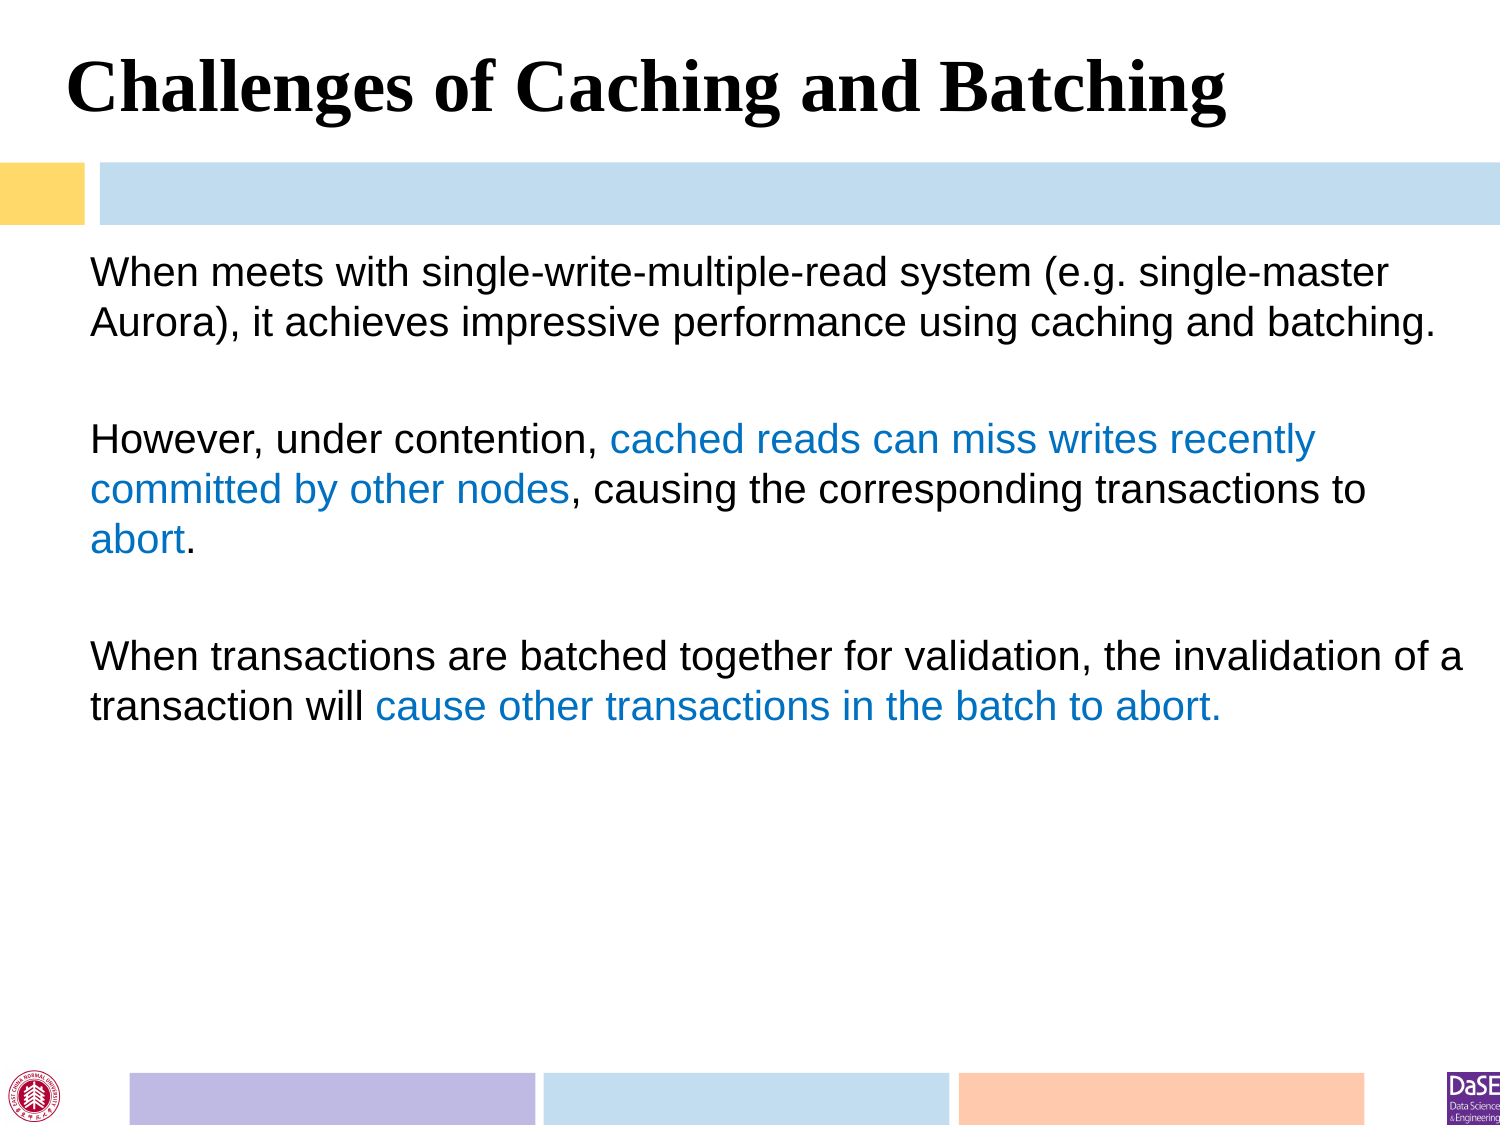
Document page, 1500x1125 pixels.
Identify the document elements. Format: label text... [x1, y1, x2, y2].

picture [5, 1067, 63, 1125]
title Challenges of Caching and Batching [50, 0, 1459, 175]
list When meets with single-write-multiple-read system (e.g. single-master Aurora), it achieves impressive performance using caching and batching. However, under contention, cached reads can miss writes recently committed by other nodes, causing the corresponding transactions to abort. When transactions are batched together for validation, the invalidation of a transaction will cause other transactions in the batch to abort. [75, 237, 1486, 1005]
slide_number [0, 162, 85, 225]
picture [1447, 1072, 1500, 1125]
